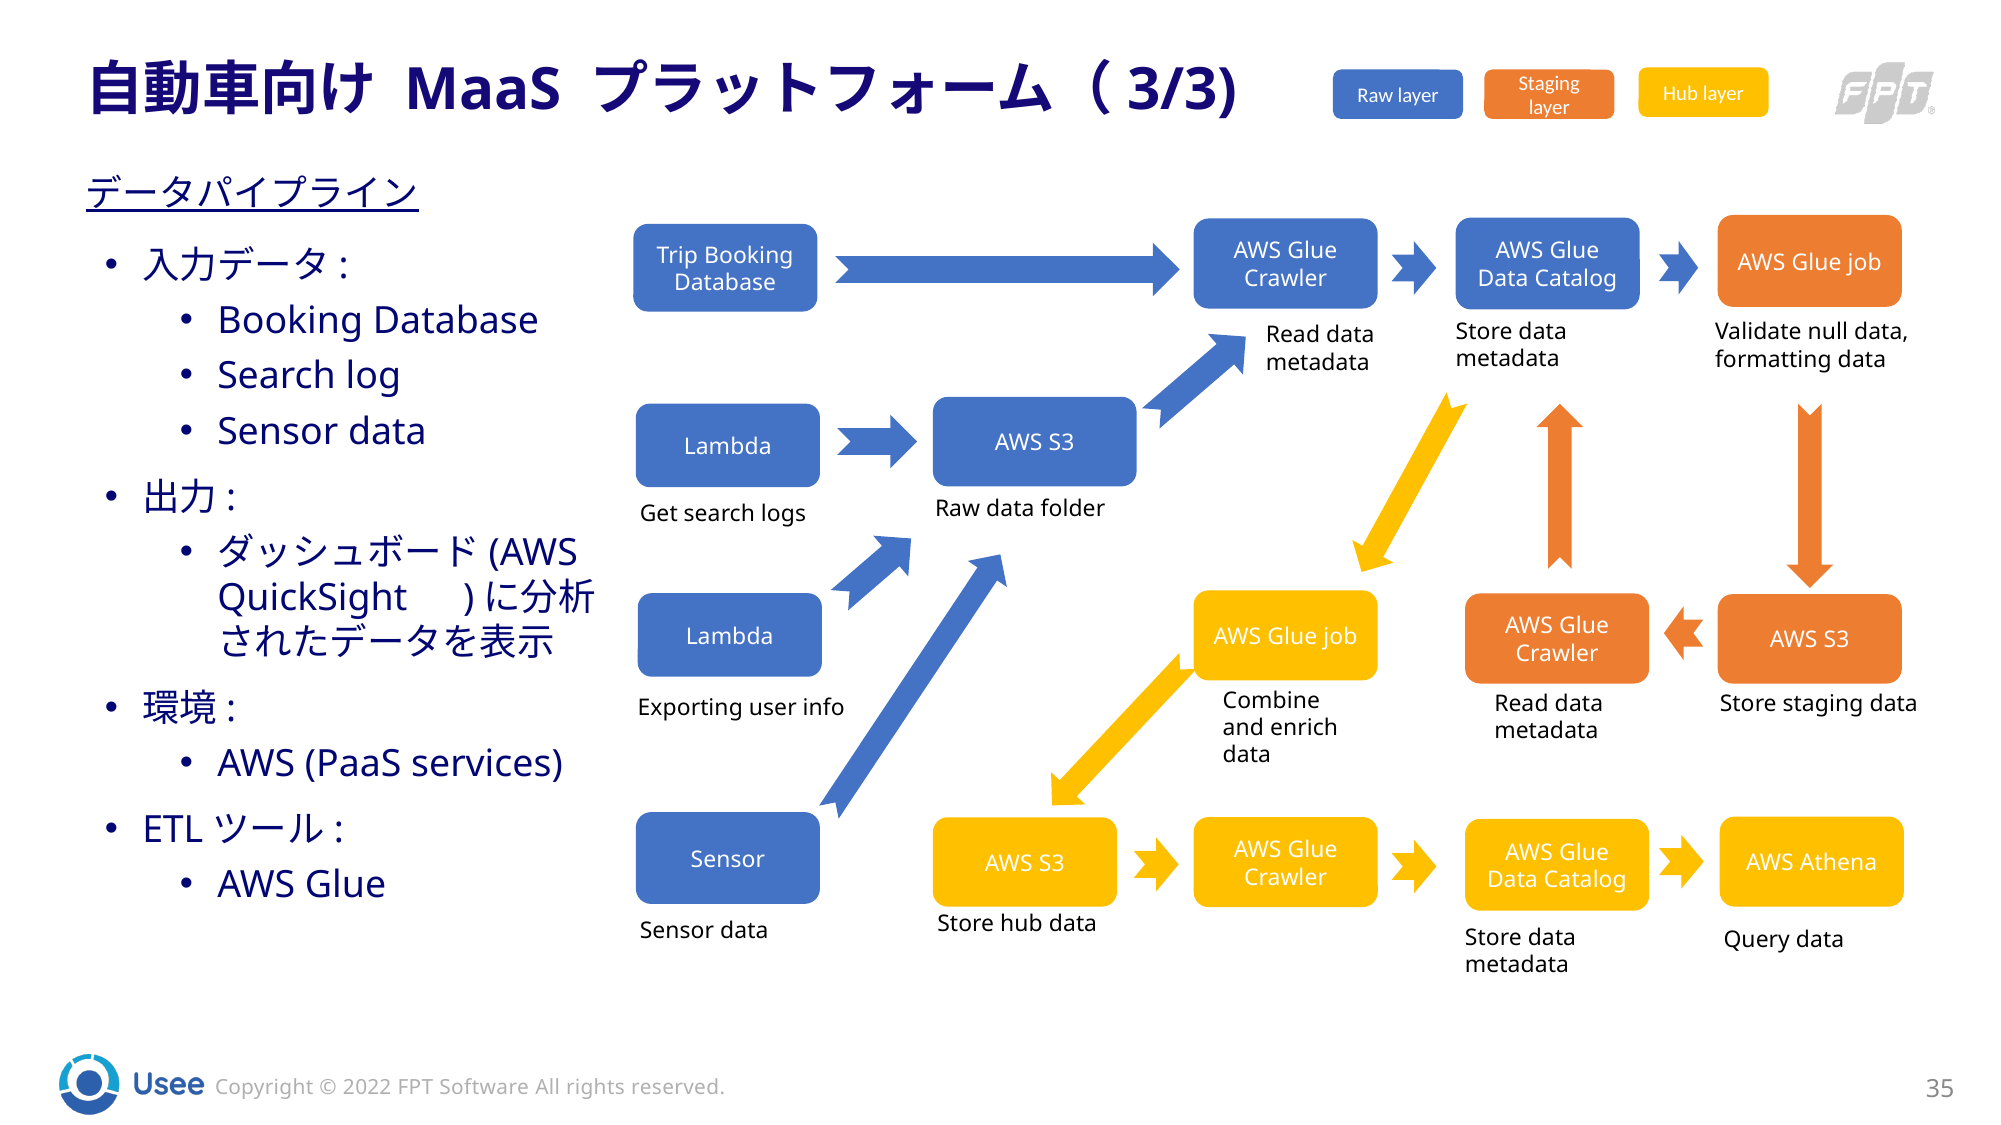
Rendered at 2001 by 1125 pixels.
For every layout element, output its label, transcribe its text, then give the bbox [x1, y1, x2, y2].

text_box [1333, 67, 1769, 119]
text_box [633, 214, 1947, 993]
list データパイプライン [70, 162, 1858, 222]
picture [47, 1046, 209, 1118]
title 自動車向け MaaS プラットフォーム（3/3) [70, 45, 1787, 136]
text_box 入力データ: Booking Database Search log Sensor data 出力: ダッシュボード(AWS QuickSight )に分析されたデータを表示 環境: AWS (PaaS services) ETLツール: AWS Glue [89, 233, 613, 993]
footer Copyright © 2022 FPT Software All rights reserved. [199, 1067, 875, 1108]
slide_number 35 [1911, 1065, 1984, 1108]
